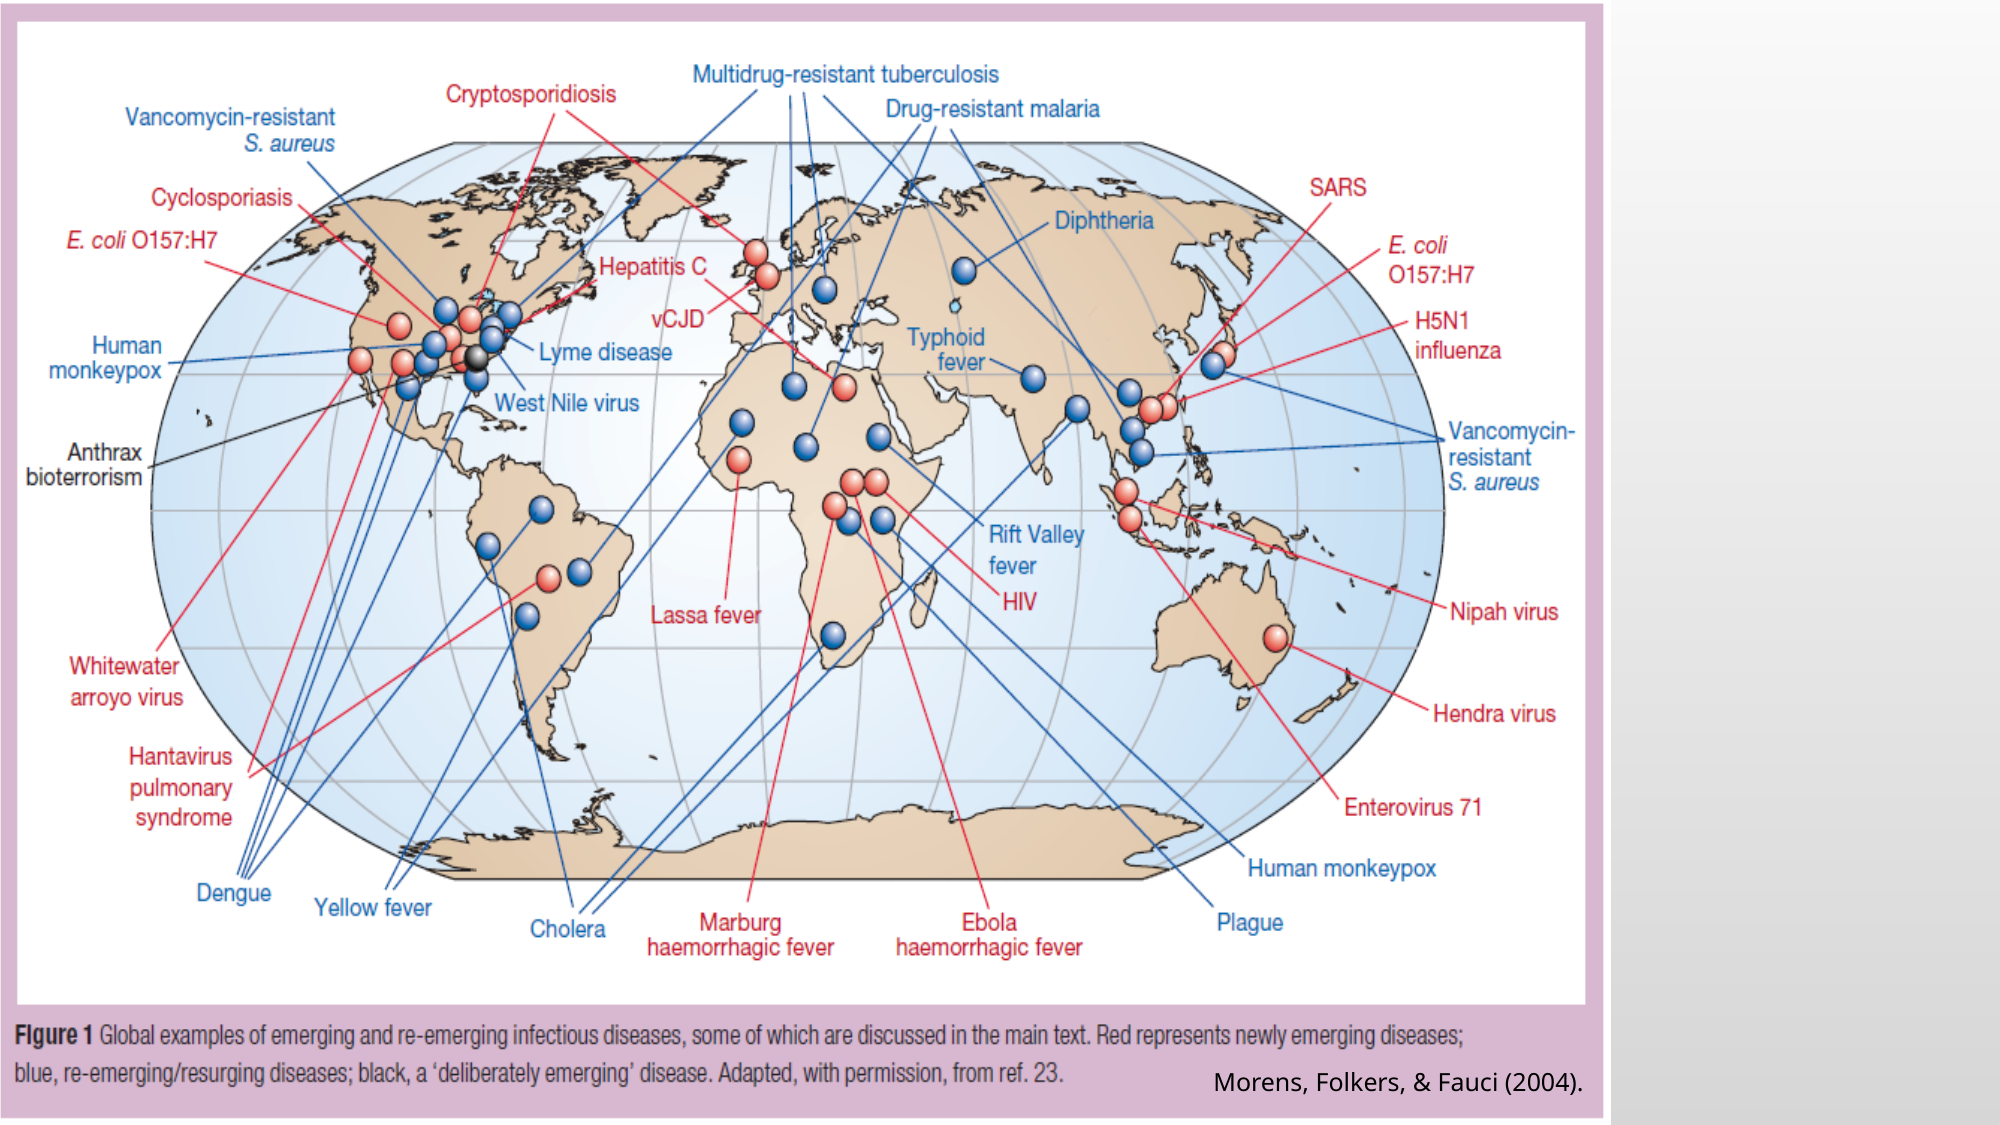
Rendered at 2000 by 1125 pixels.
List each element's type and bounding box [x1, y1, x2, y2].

picture [0, 0, 1611, 1125]
